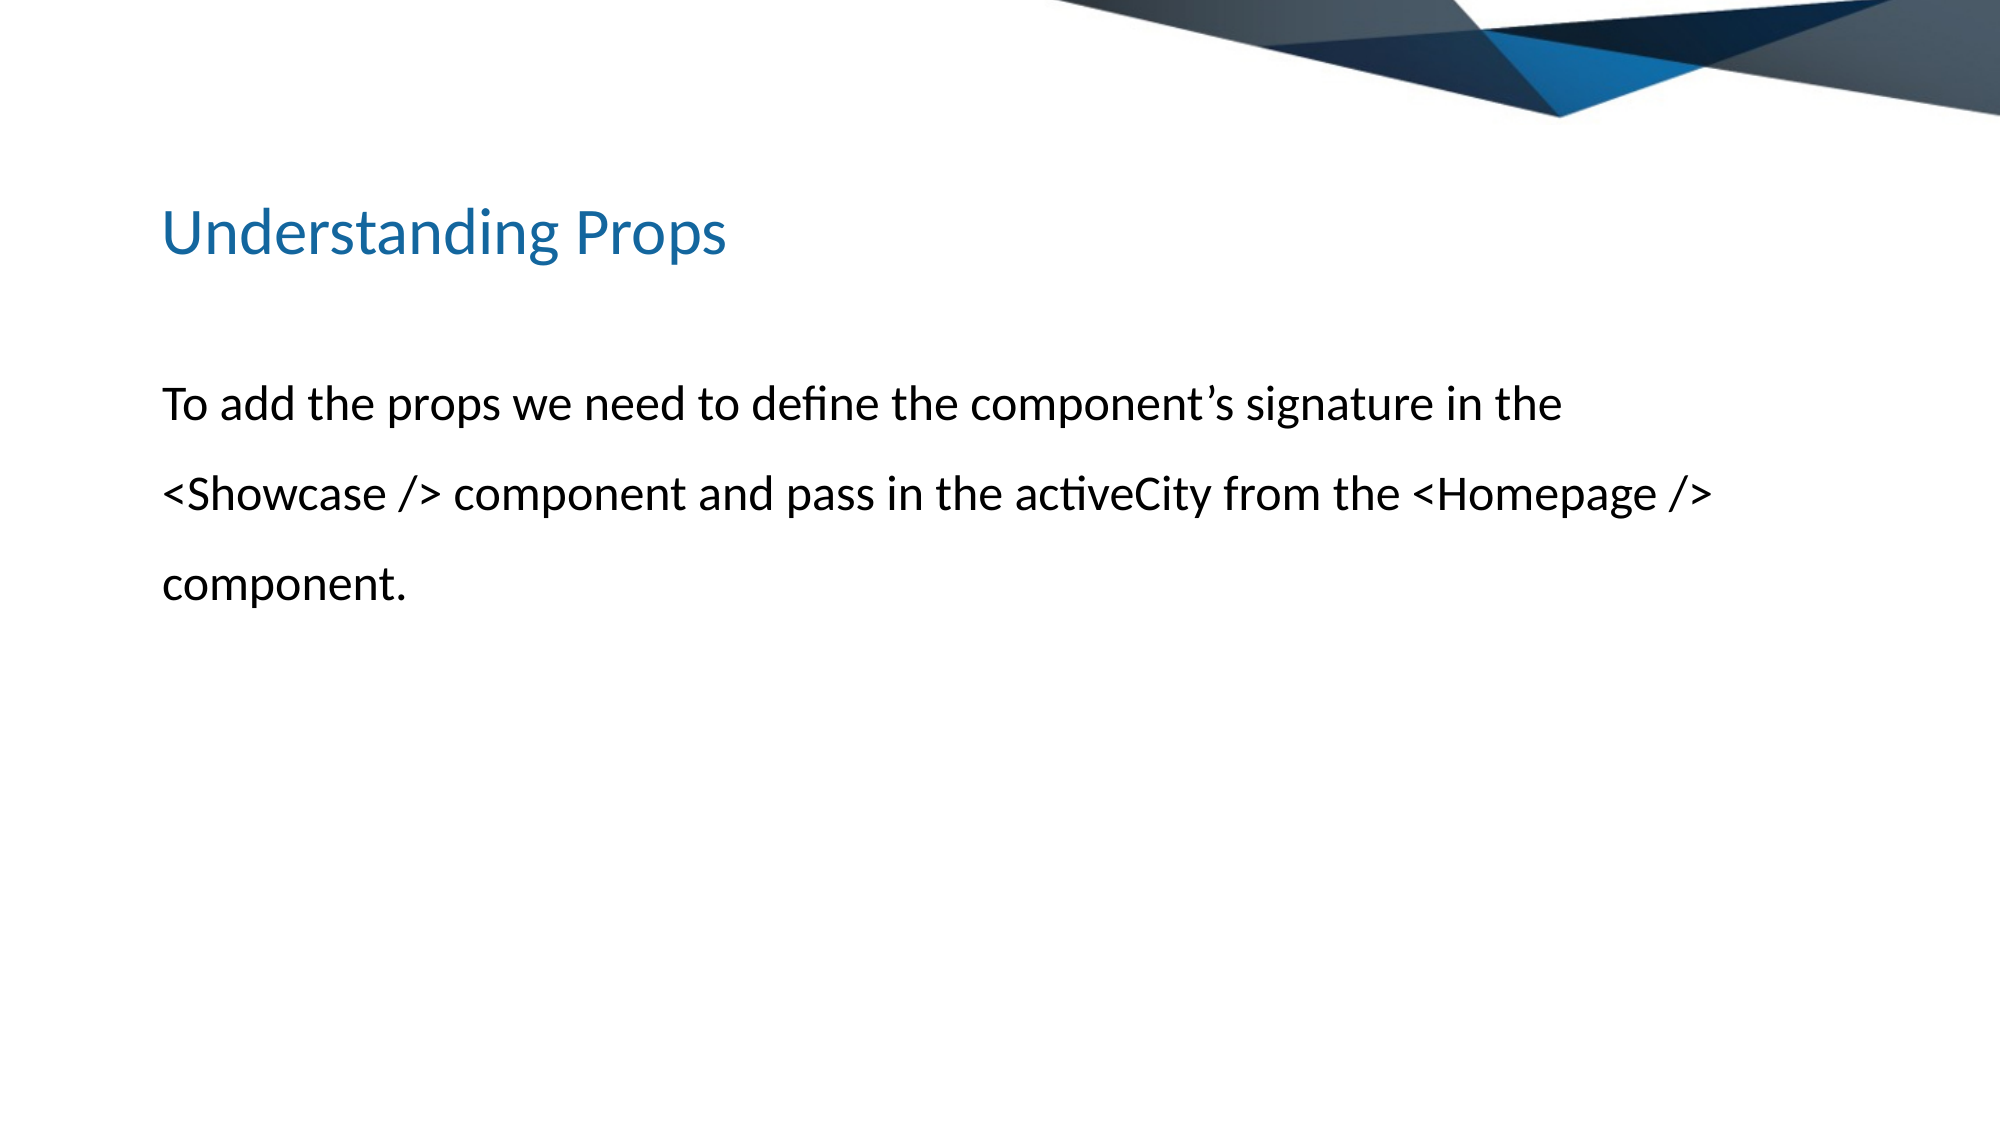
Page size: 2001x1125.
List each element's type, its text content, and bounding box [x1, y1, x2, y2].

text_box Understanding Props [146, 180, 1863, 276]
picture [0, 0, 2000, 125]
subtitle To add the props we need to define the component’s signature in the <Showcase /> component and pass in the activeCity from the <Homepage /> component. [146, 332, 1863, 1059]
